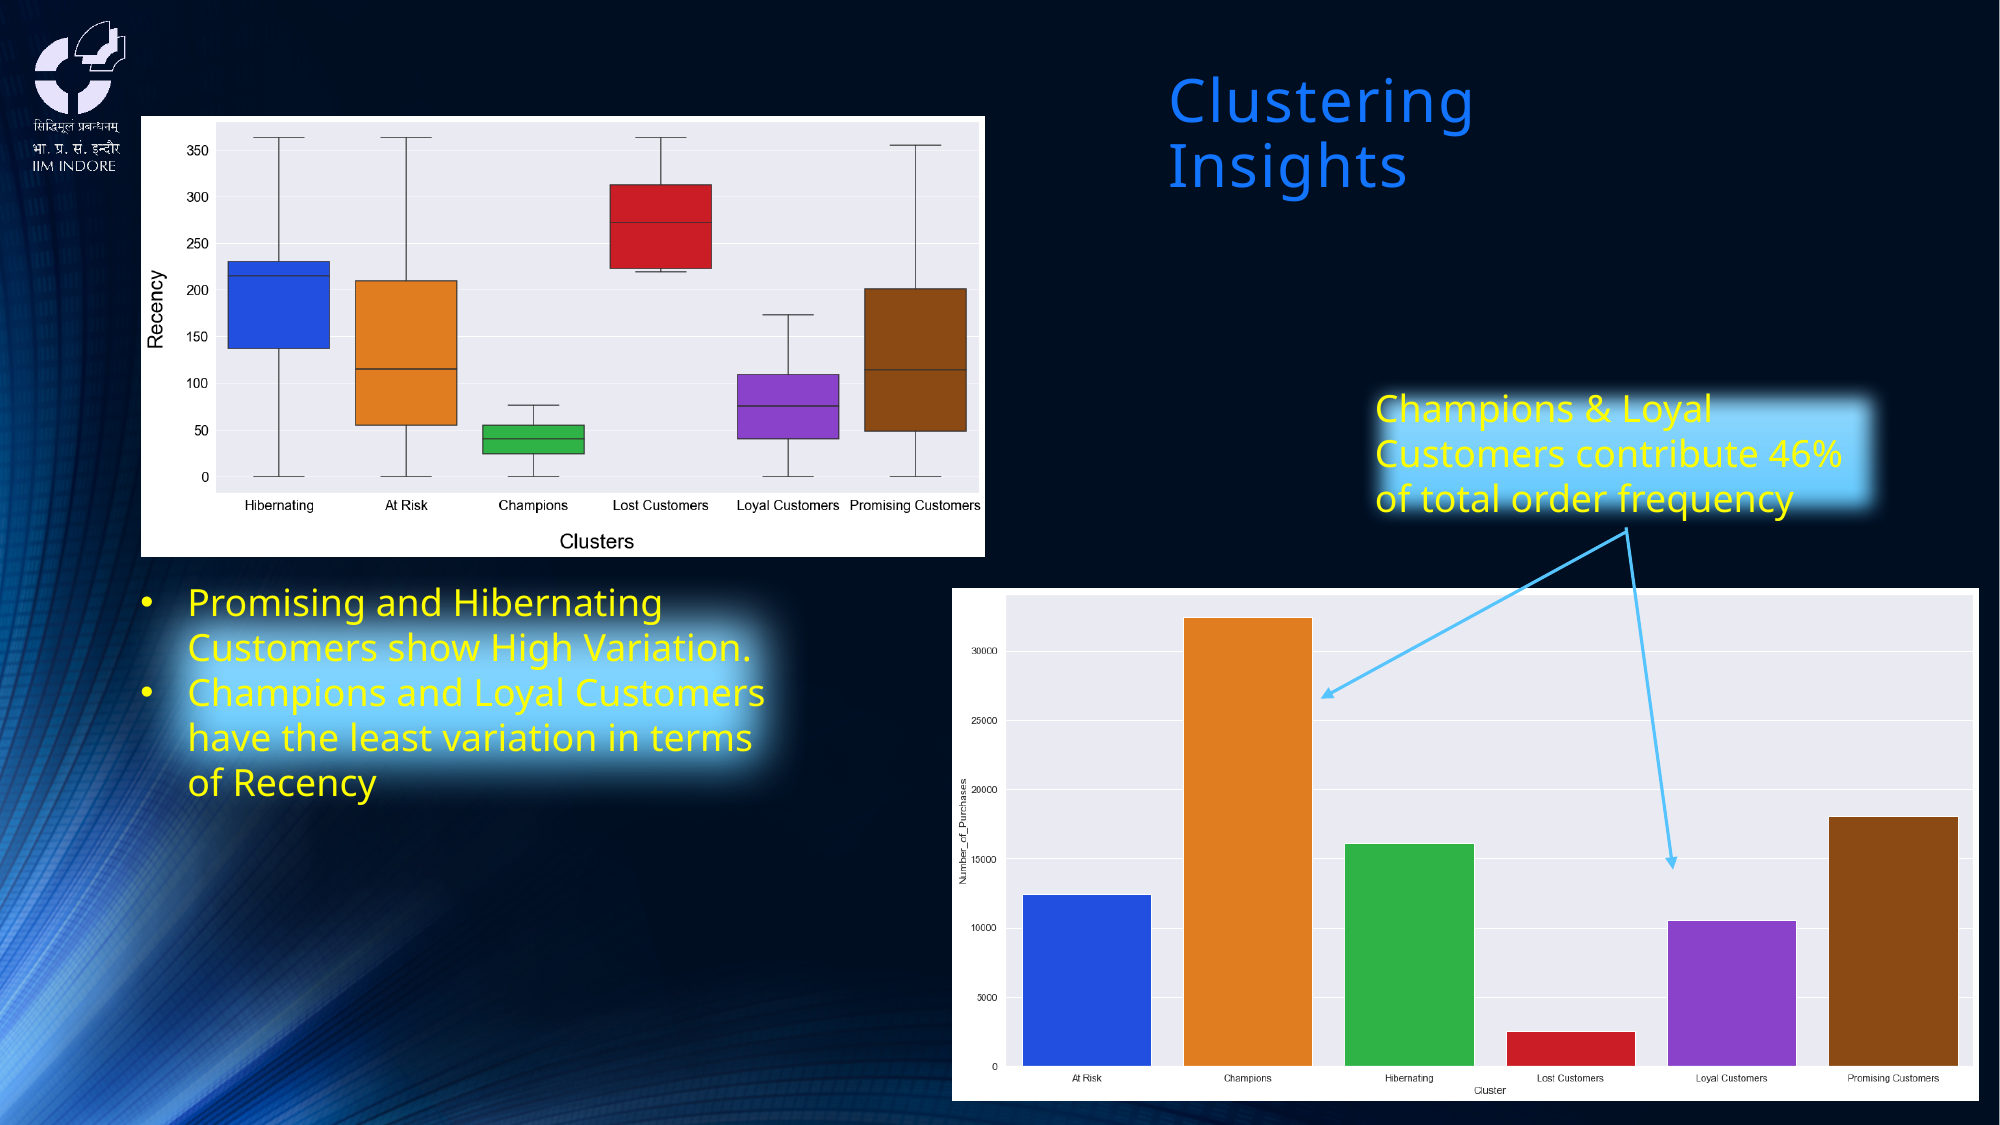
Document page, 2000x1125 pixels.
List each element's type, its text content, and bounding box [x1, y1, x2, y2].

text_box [1625, 529, 1674, 870]
text_box Champions & Loyal Customers contribute 46% of total order frequency [1397, 414, 1856, 492]
picture [0, 0, 2000, 1125]
text_box Promising and Hibernating Customers show High Variation. Champions and Loyal Customers have the least variation in terms of Recency [217, 663, 721, 722]
title Clustering Insights [1153, 62, 1750, 209]
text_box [1320, 531, 1625, 699]
